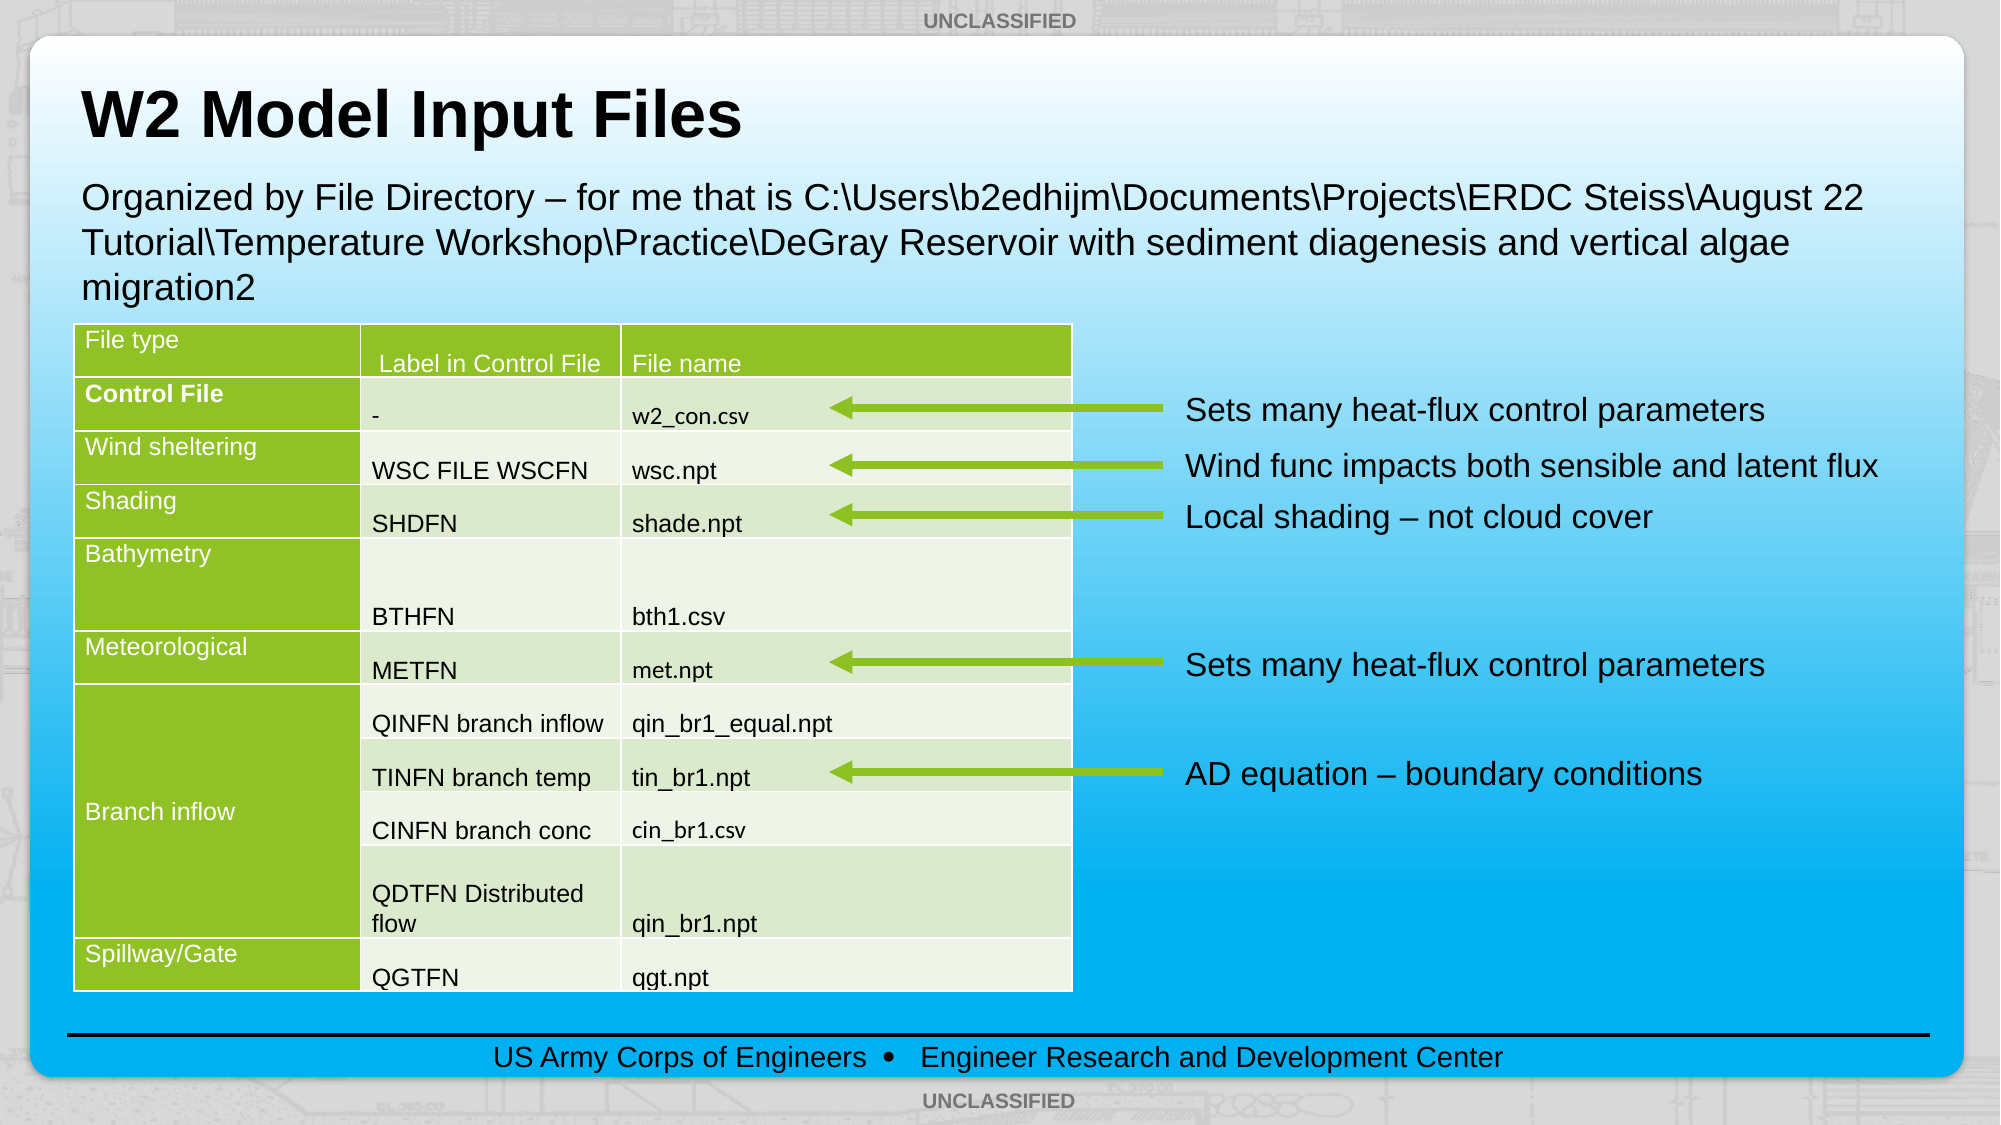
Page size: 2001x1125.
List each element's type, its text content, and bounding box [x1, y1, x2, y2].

table_header File name [622, 325, 1071, 376]
table_cell wsc.npt [622, 432, 1071, 484]
picture [0, 0, 2000, 1125]
text_box AD equation – boundary conditions [1170, 745, 1735, 800]
table_cell bth1.csv [622, 539, 1071, 630]
text_box Local shading – not cloud cover [1170, 487, 1688, 543]
text_box Sets many heat-flux control parameters [1170, 380, 1795, 436]
table_header File type [75, 325, 360, 376]
table_cell Wind sheltering [75, 432, 360, 484]
table_cell QINFN branch inflow [361, 685, 620, 737]
text_box Sets many heat-flux control parameters [1170, 636, 1795, 691]
table_cell Control File [75, 378, 360, 430]
table_cell shade.npt [622, 485, 1071, 537]
table_cell met.npt [622, 632, 1071, 683]
table_cell Shading [75, 485, 360, 537]
table_cell WSC FILE WSCFN [361, 432, 620, 484]
table_cell Meteorological [75, 632, 360, 683]
table_cell qin_br1.npt [622, 846, 1071, 937]
table_cell w2_con.csv [622, 378, 1071, 430]
table_cell TINFN branch temp [361, 739, 620, 791]
text_box Organized by File Directory – for me that is C:\Users\b2edhijm\Documents\Projects\ERDC Steiss\August 22 Tutorial\Temperature Workshop\Practice\DeGray Reservoir with sediment diagenesis and vertical algae migration2 [66, 165, 1900, 316]
table_cell CINFN branch conc [361, 792, 620, 844]
table_cell - [361, 378, 620, 430]
table_cell Spillway/Gate [75, 939, 360, 990]
text_box Wind func impacts both sensible and latent flux [1170, 436, 1900, 492]
table_cell METFN [361, 632, 620, 683]
table_cell cin_br1.csv [622, 792, 1071, 844]
table_cell qgt.npt [622, 939, 1071, 990]
table_cell qin_br1_equal.npt [622, 685, 1071, 737]
table_cell QGTFN [361, 939, 620, 990]
table_cell Branch inflow [75, 685, 360, 937]
table_cell tin_br1.npt [622, 739, 1071, 791]
title W2 Model Input Files [66, 44, 1901, 178]
table_cell BTHFN [361, 539, 620, 630]
table_header Label in Control File [361, 325, 620, 376]
table_cell SHDFN [361, 485, 620, 537]
table_cell QDTFN Distributed flow [361, 846, 620, 937]
table_cell Bathymetry [75, 539, 360, 630]
